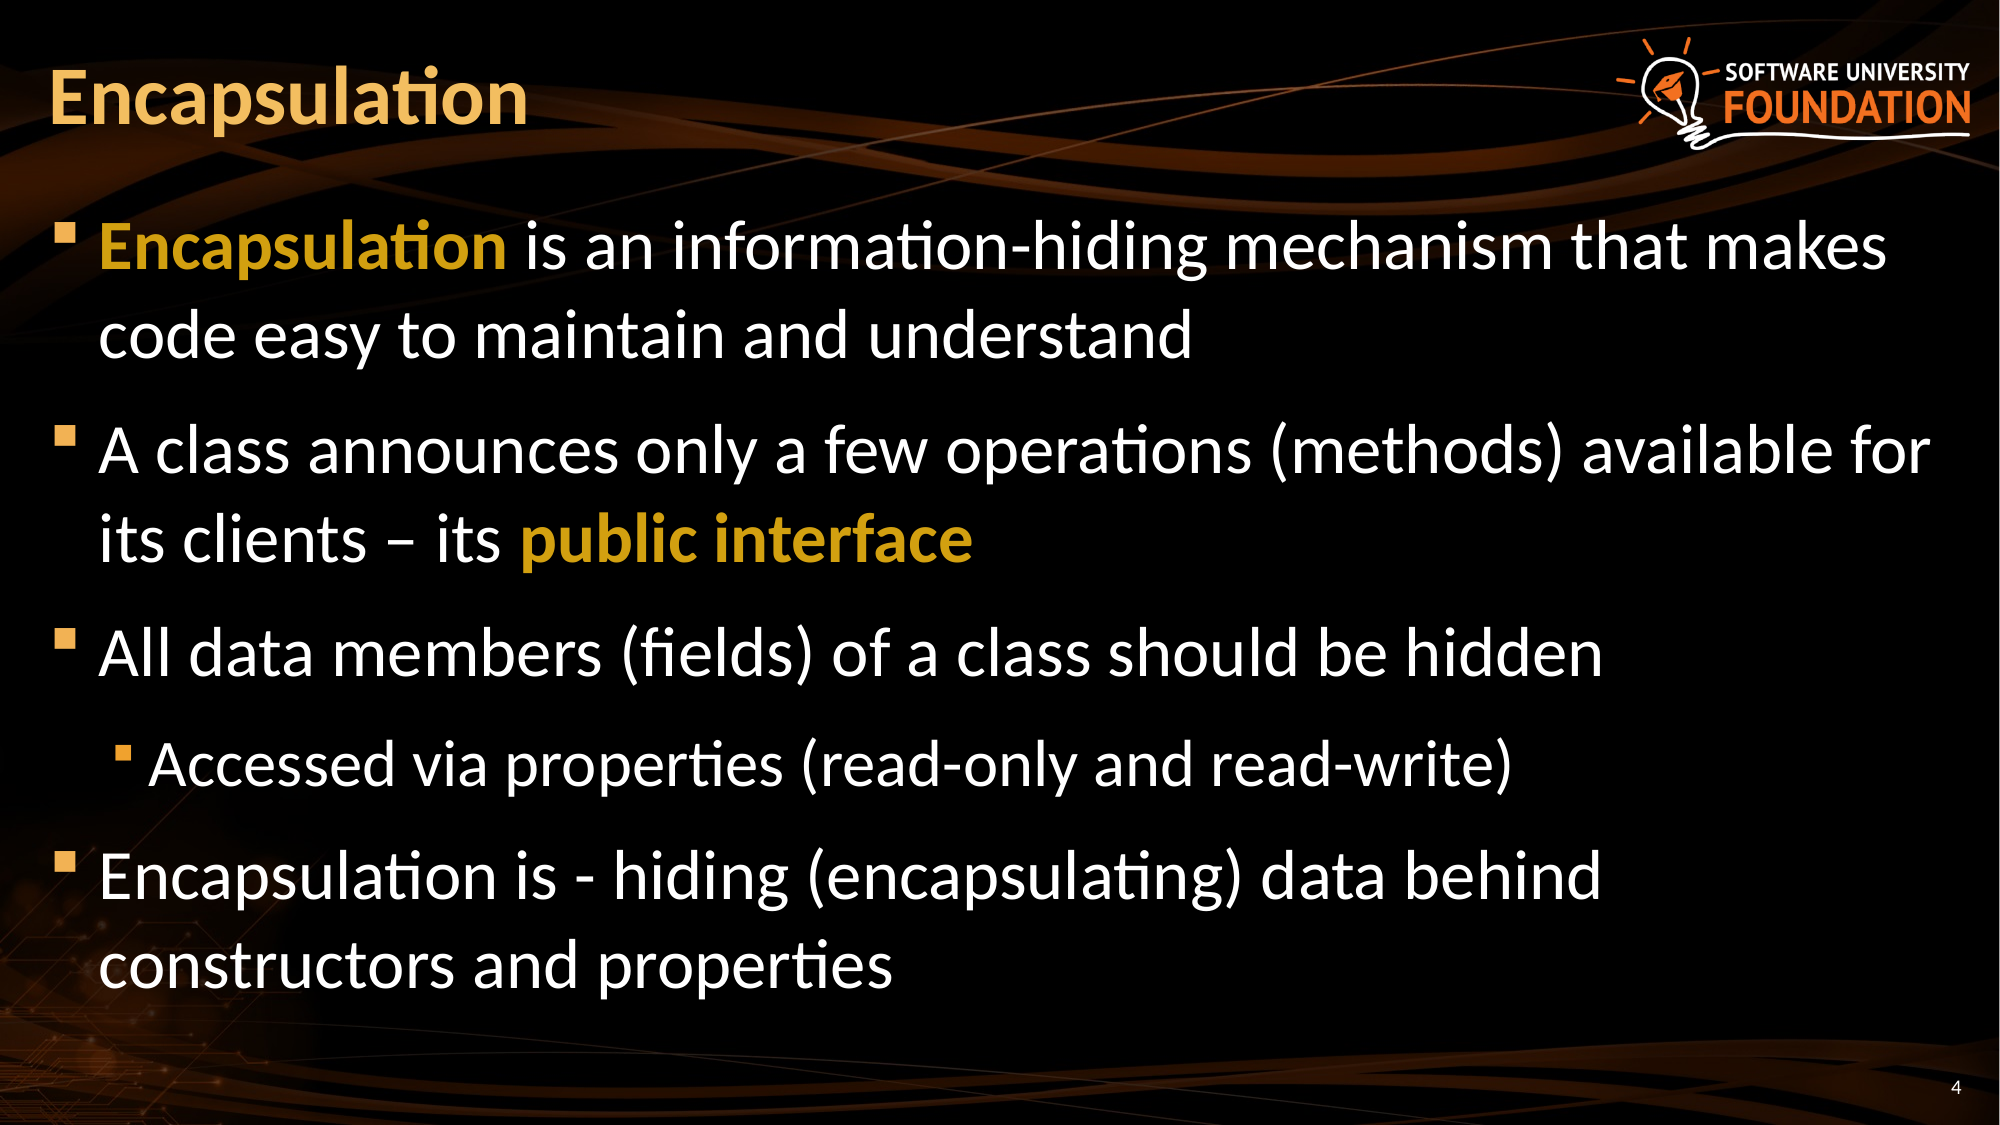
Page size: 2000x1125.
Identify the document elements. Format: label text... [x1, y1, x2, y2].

slide_number 4 [1897, 1070, 1968, 1103]
picture [0, 0, 2000, 1125]
list Encapsulation is an information-hiding mechanism that makes code easy to maintain and understand A class announces only a few operations (methods) available for its clients – its public interface All data members (fields) of a class should be hidden Accessed via properties (read-only and read-write) Encapsulation is - hiding (encapsulating) data behind constructors and properties [31, 188, 1968, 1103]
title Encapsulation [30, 6, 1602, 189]
